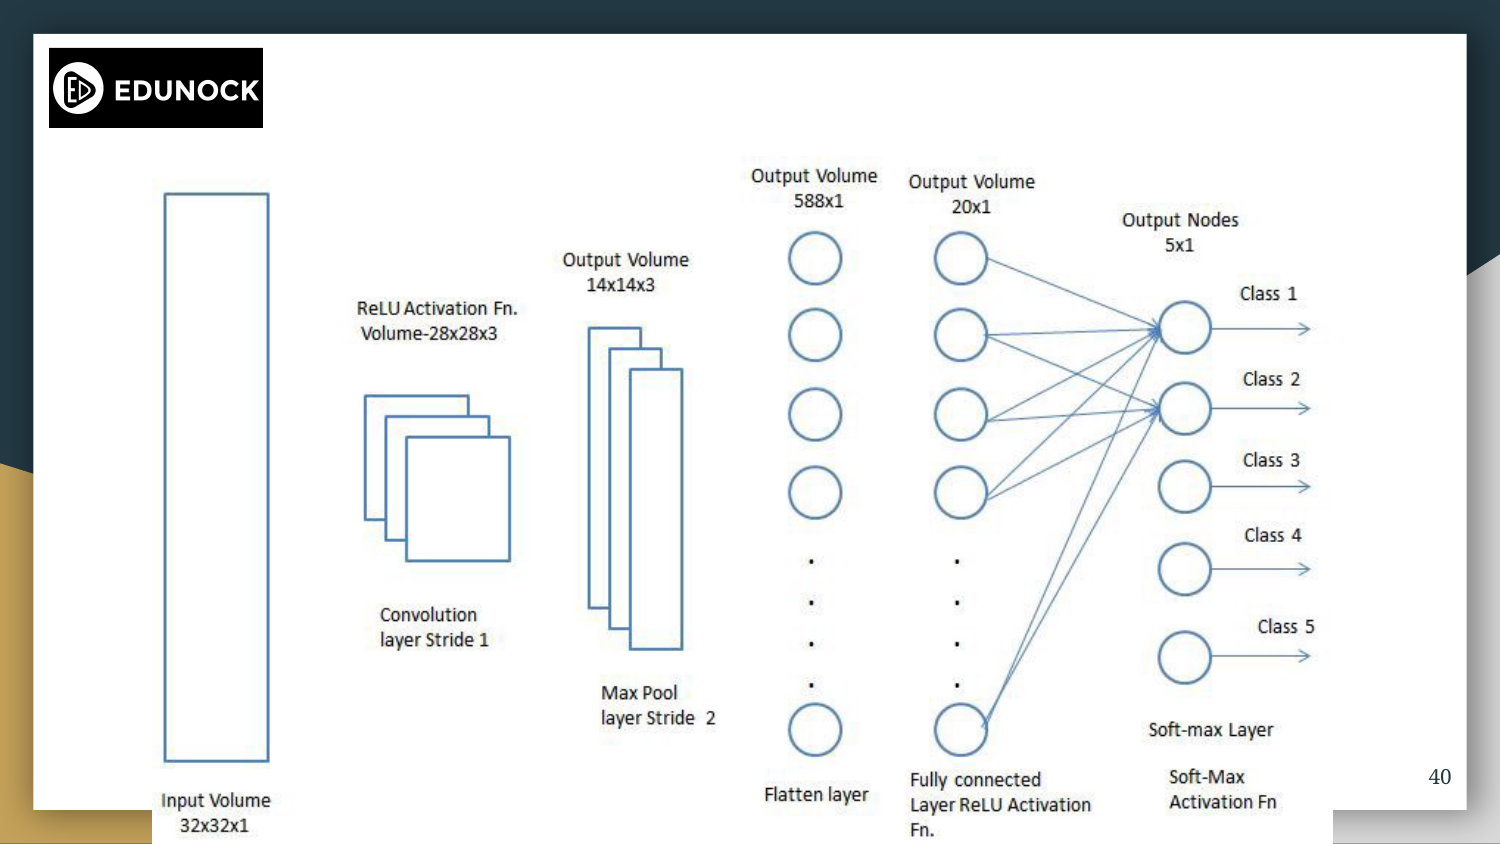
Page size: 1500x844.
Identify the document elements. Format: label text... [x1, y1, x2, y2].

text_box [47, 46, 265, 130]
picture [151, 156, 1334, 844]
slide_number 40 [1376, 745, 1467, 810]
picture [53, 62, 260, 114]
